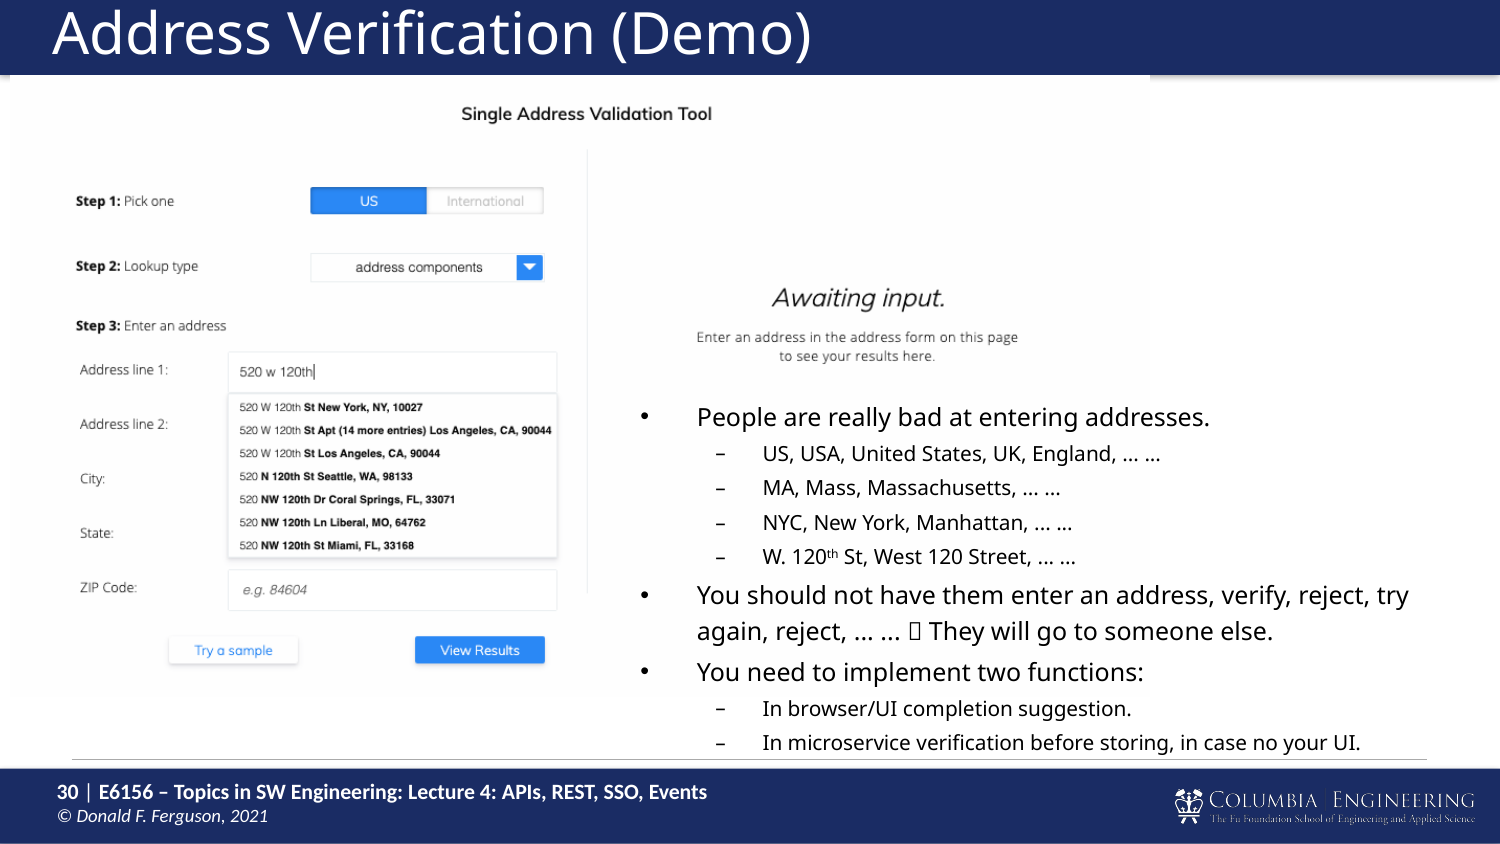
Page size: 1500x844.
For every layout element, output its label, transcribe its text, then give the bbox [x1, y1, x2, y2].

title Address Verification (Demo) [37, 0, 1396, 61]
picture [10, 75, 1150, 697]
list People are really bad at entering addresses. US, USA, United States, UK, England, ... ... MA, Mass, Massachusetts, ... ... NYC, New York, Manhattan, ... ... W. 120th St, West 120 Street, ... ... You should not have them enter an address, verify, reject, try again, reject, ... ...  They will go to someone else. You need to implement two functions: In browser/UI completion suggestion. In microservice verification before storing, in case no your UI. [640, 395, 1448, 765]
